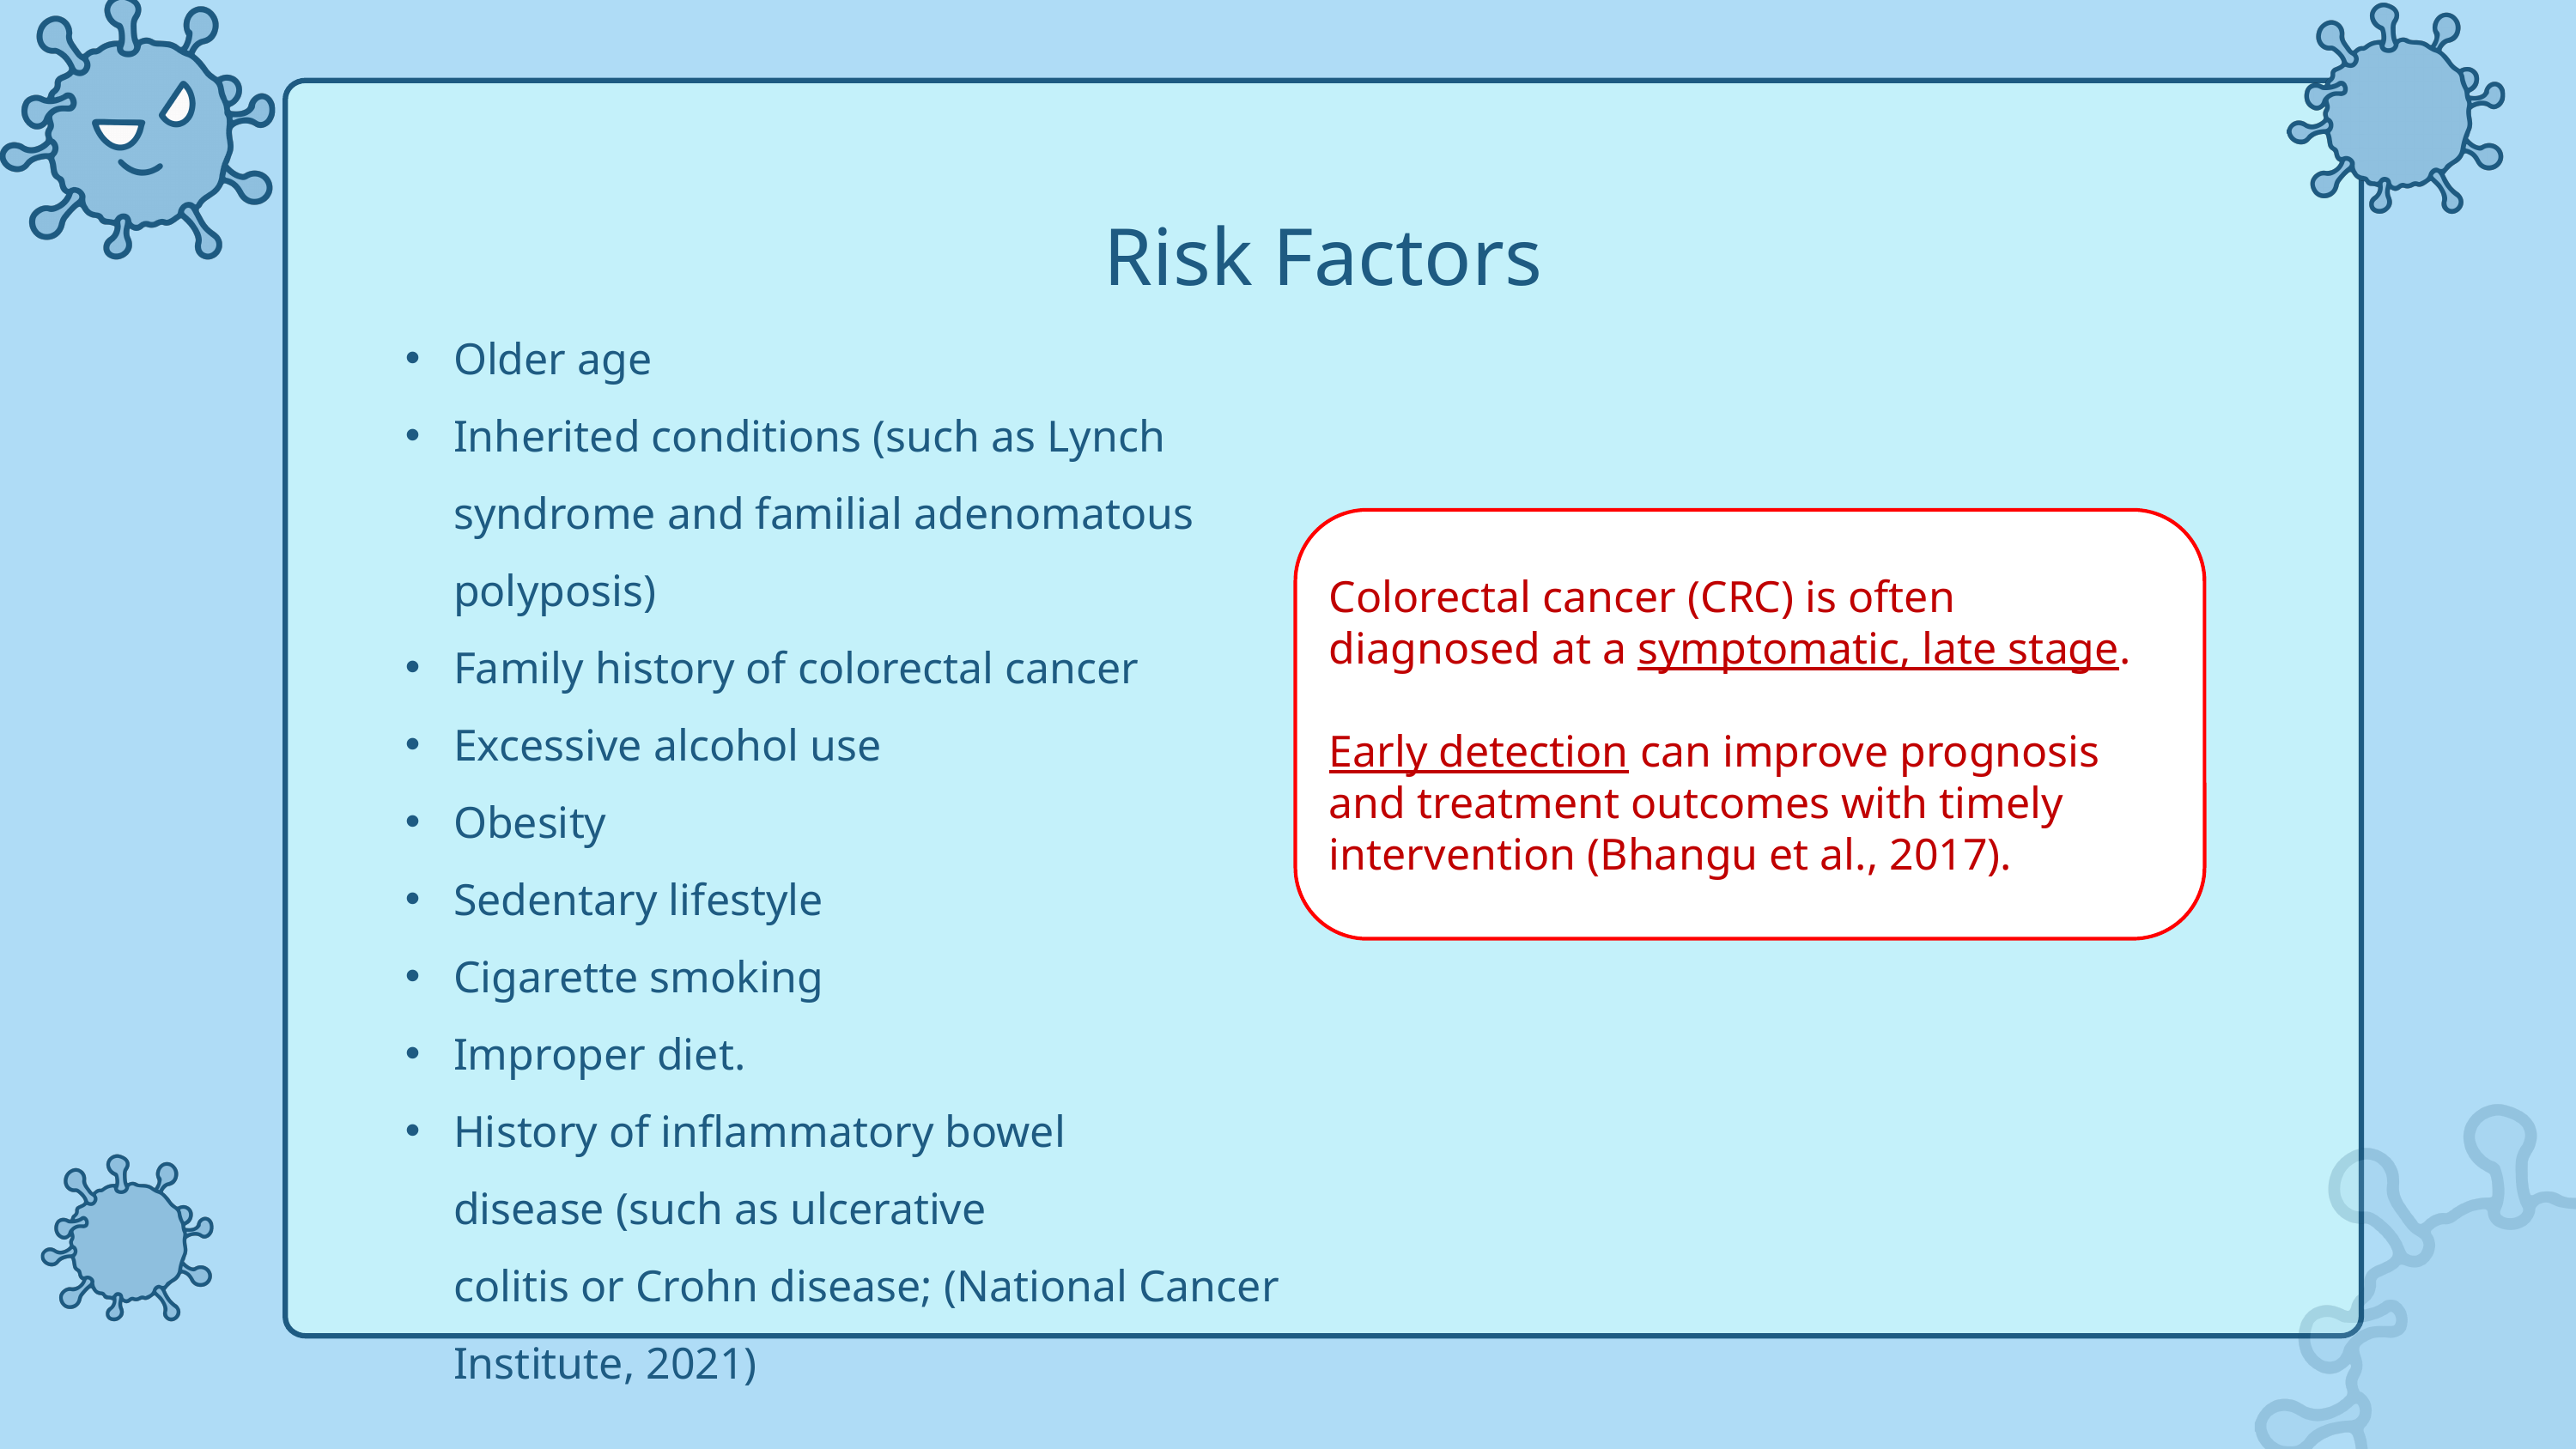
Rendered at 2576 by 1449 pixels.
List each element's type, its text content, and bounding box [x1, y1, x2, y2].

text_box Older age Inherited conditions (such as Lynch syndrome and familial adenomatous polyposis) Family history of colorectal cancer Excessive alcohol use Obesity Sedentary lifestyle Cigarette smoking Improper diet. History of inflammatory bowel disease (such as ulcerative colitis or Crohn disease; (National Cancer Institute, 2021) [404, 1342, 1281, 1388]
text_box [284, 59, 2362, 1337]
text_box [2287, 1, 2506, 215]
text_box [0, 0, 276, 261]
text_box [40, 1153, 214, 1322]
text_box [2254, 1100, 2576, 1449]
